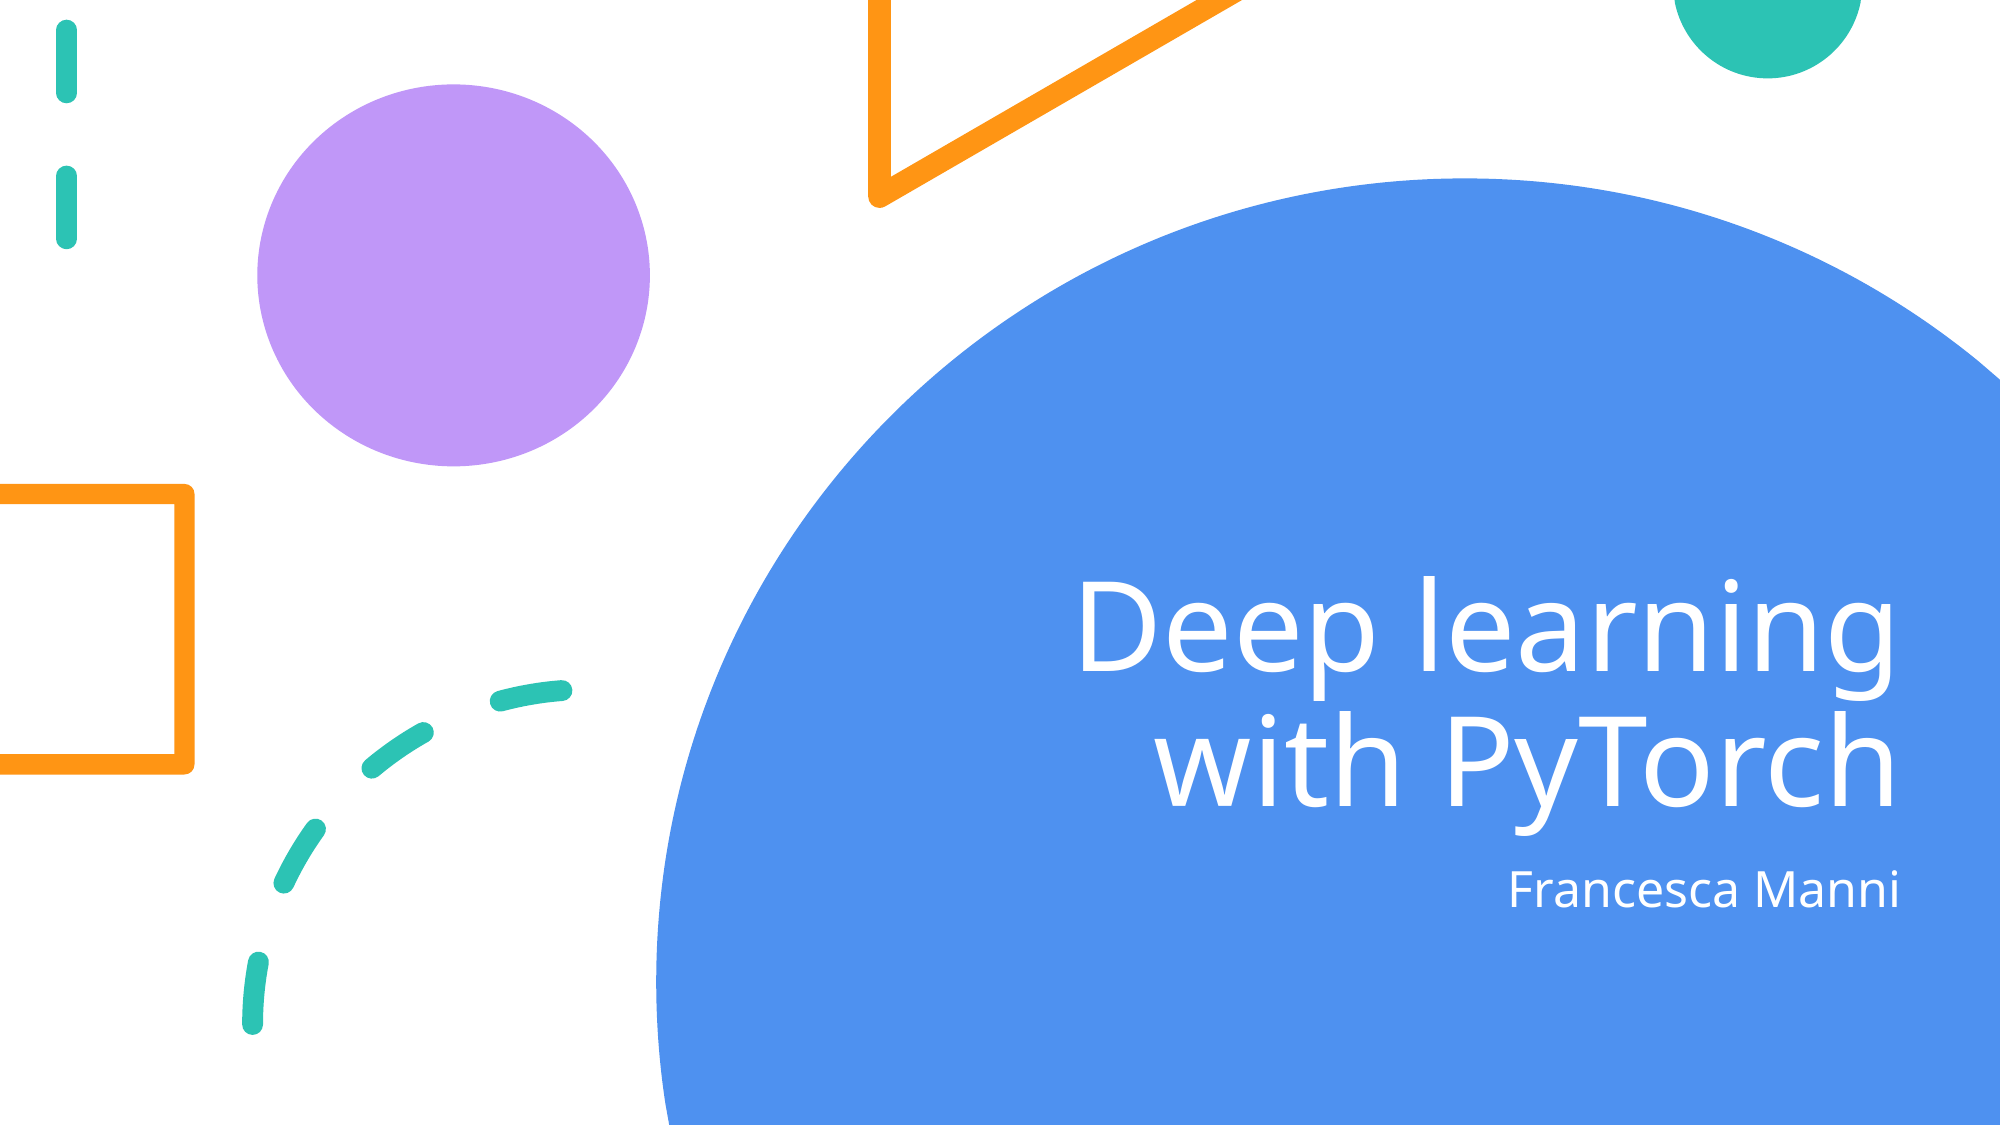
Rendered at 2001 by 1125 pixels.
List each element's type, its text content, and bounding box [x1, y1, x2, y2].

title Deep learning with PyTorch [835, 450, 1917, 842]
subtitle Francesca Manni [835, 856, 1917, 1020]
